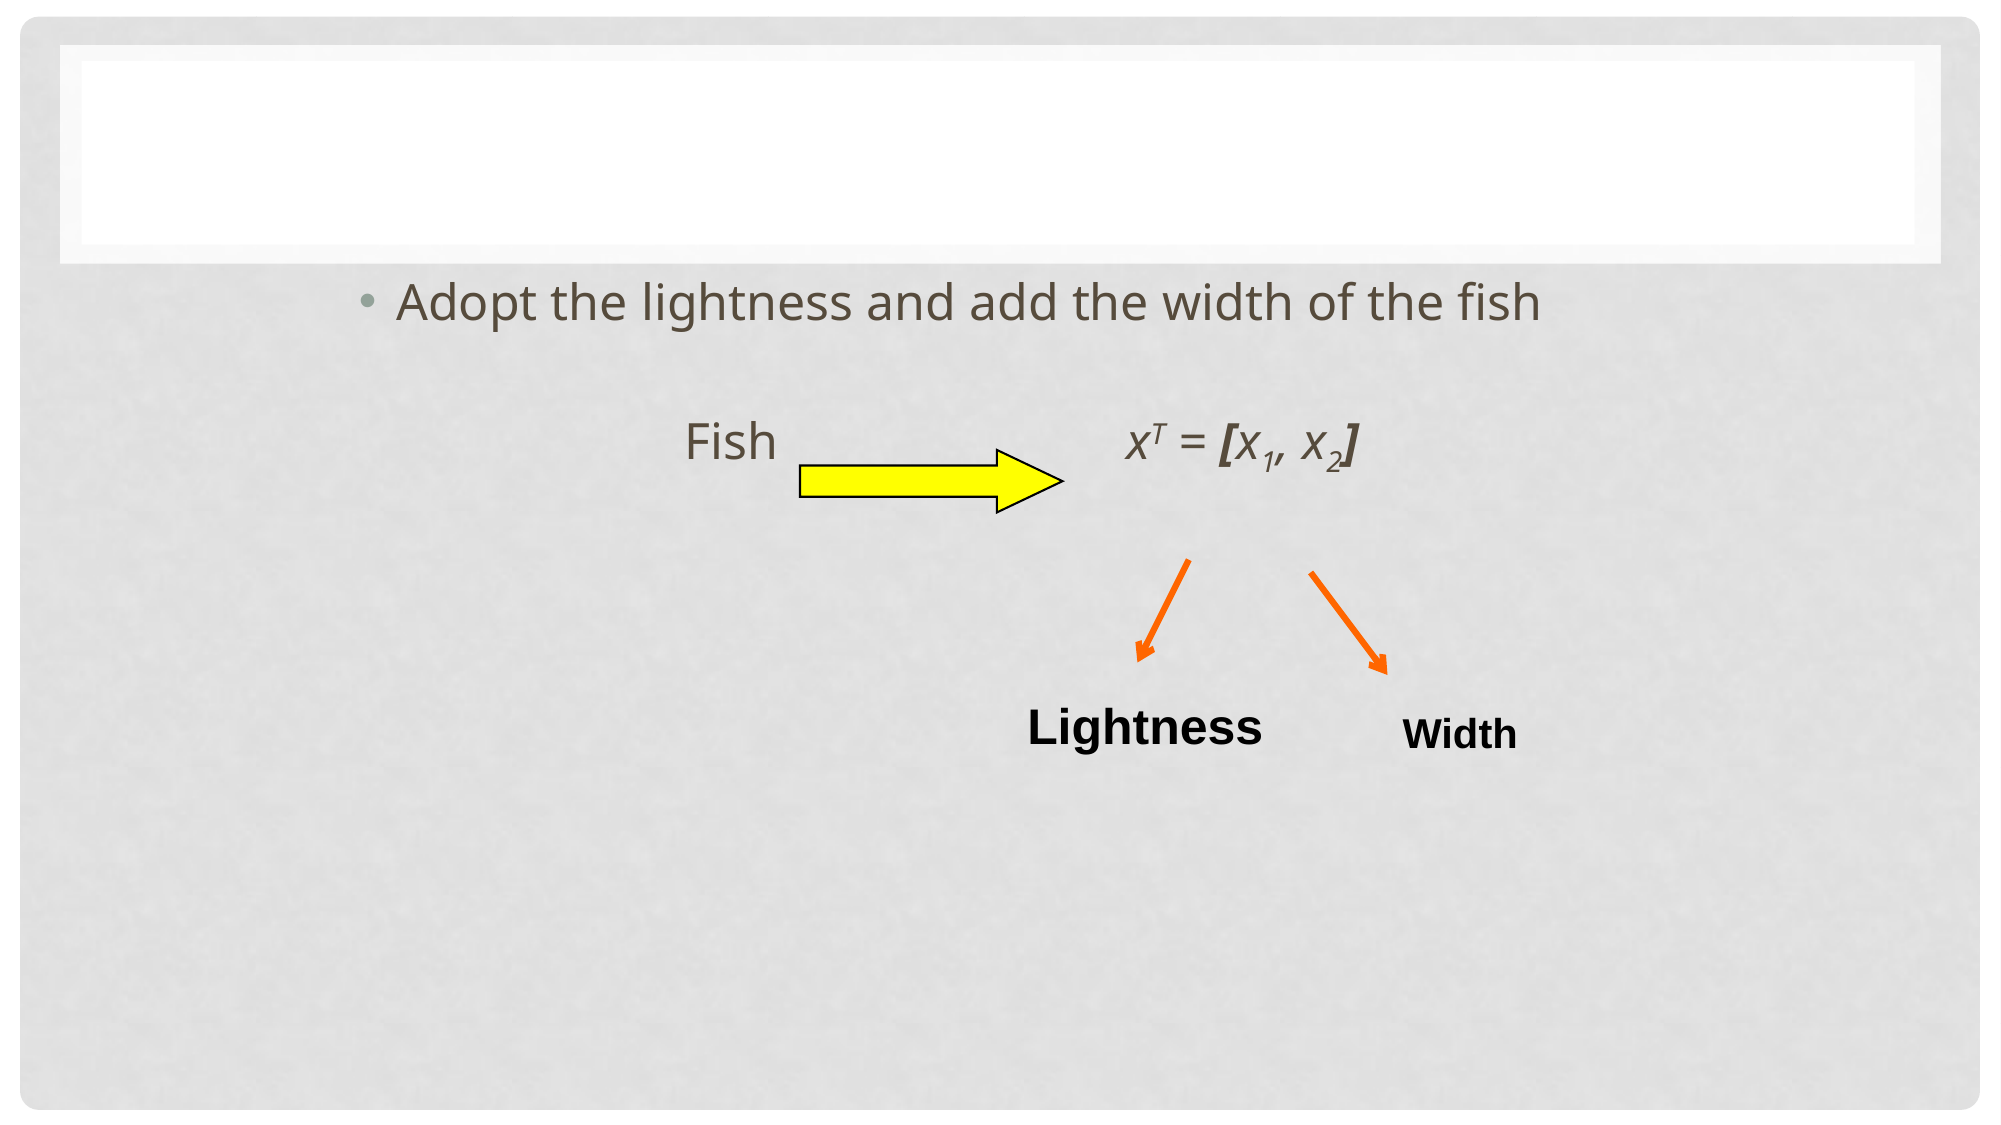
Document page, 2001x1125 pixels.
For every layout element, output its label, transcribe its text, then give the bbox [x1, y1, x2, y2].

text_box [1137, 562, 1188, 663]
text_box Width [1387, 699, 1533, 765]
text_box [1312, 574, 1388, 676]
list Adopt the lightness and add the width of the fish Fish xT = [x1, x2] [324, 262, 1700, 863]
text_box [800, 449, 1063, 513]
text_box Lightness [1012, 687, 1279, 763]
